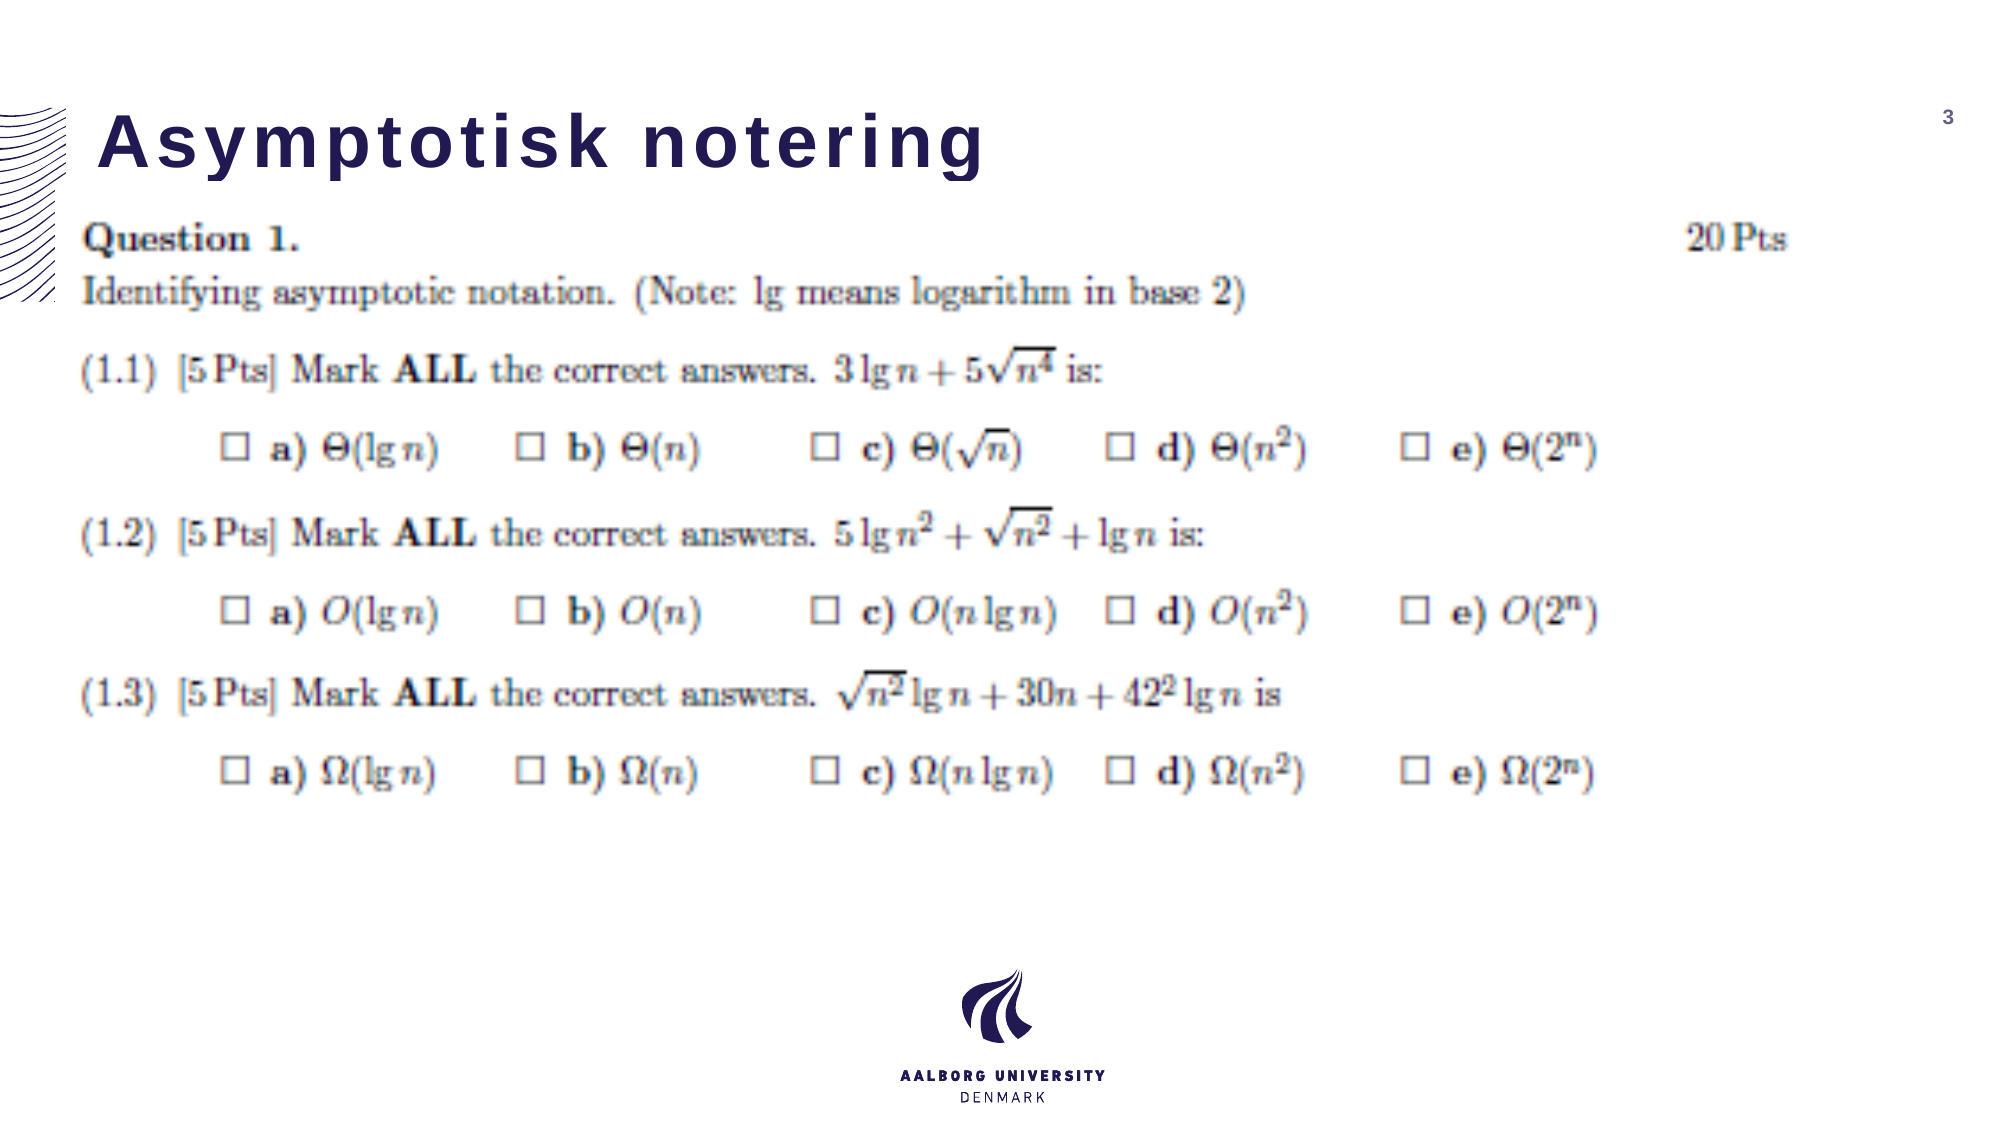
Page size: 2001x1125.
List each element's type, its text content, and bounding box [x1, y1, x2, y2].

picture [55, 181, 1793, 814]
slide_number 3 [1860, 97, 1954, 135]
title Asymptotisk notering [96, 60, 1503, 181]
